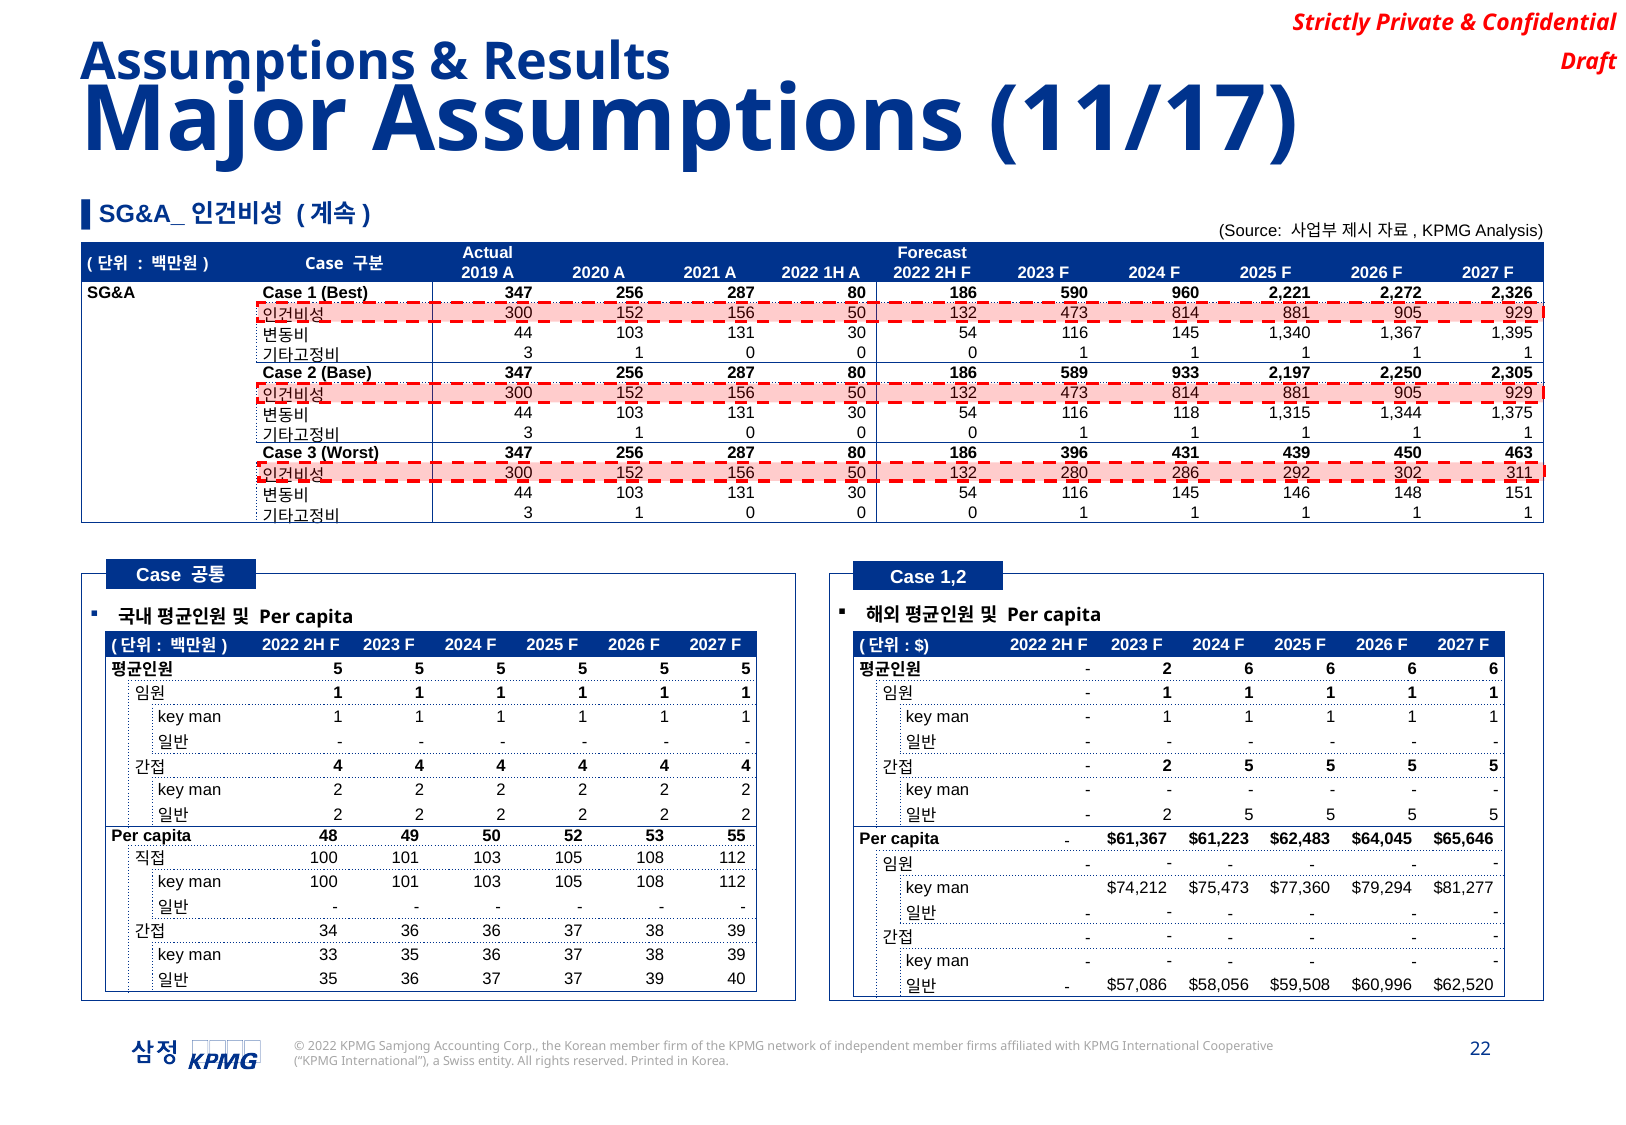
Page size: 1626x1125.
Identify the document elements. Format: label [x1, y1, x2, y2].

table_cell [854, 827, 1504, 996]
table_cell [433, 363, 876, 383]
text_box [65, 37, 1475, 178]
text_box [81, 180, 699, 240]
table_header [854, 632, 1504, 656]
text_box [257, 302, 1545, 323]
table_cell [433, 403, 876, 442]
text_box [257, 383, 1545, 403]
table_cell [106, 827, 756, 991]
table_cell [877, 363, 1543, 383]
text_box [80, 559, 797, 1002]
table_cell [433, 481, 876, 522]
table_cell [82, 263, 876, 522]
table_cell [433, 322, 876, 362]
table_cell [877, 322, 1543, 362]
table_header [81, 243, 1543, 282]
text_box [828, 561, 1545, 1002]
picture [129, 1038, 263, 1071]
table_cell [877, 481, 1543, 522]
text_box [842, 220, 1544, 241]
table_cell [877, 403, 1543, 442]
table_header [106, 632, 756, 656]
table_cell [433, 443, 876, 462]
table_cell [106, 657, 756, 826]
table_cell [854, 657, 1504, 826]
text_box [258, 461, 1546, 482]
table_cell [877, 443, 1543, 462]
table_cell [877, 263, 1543, 302]
